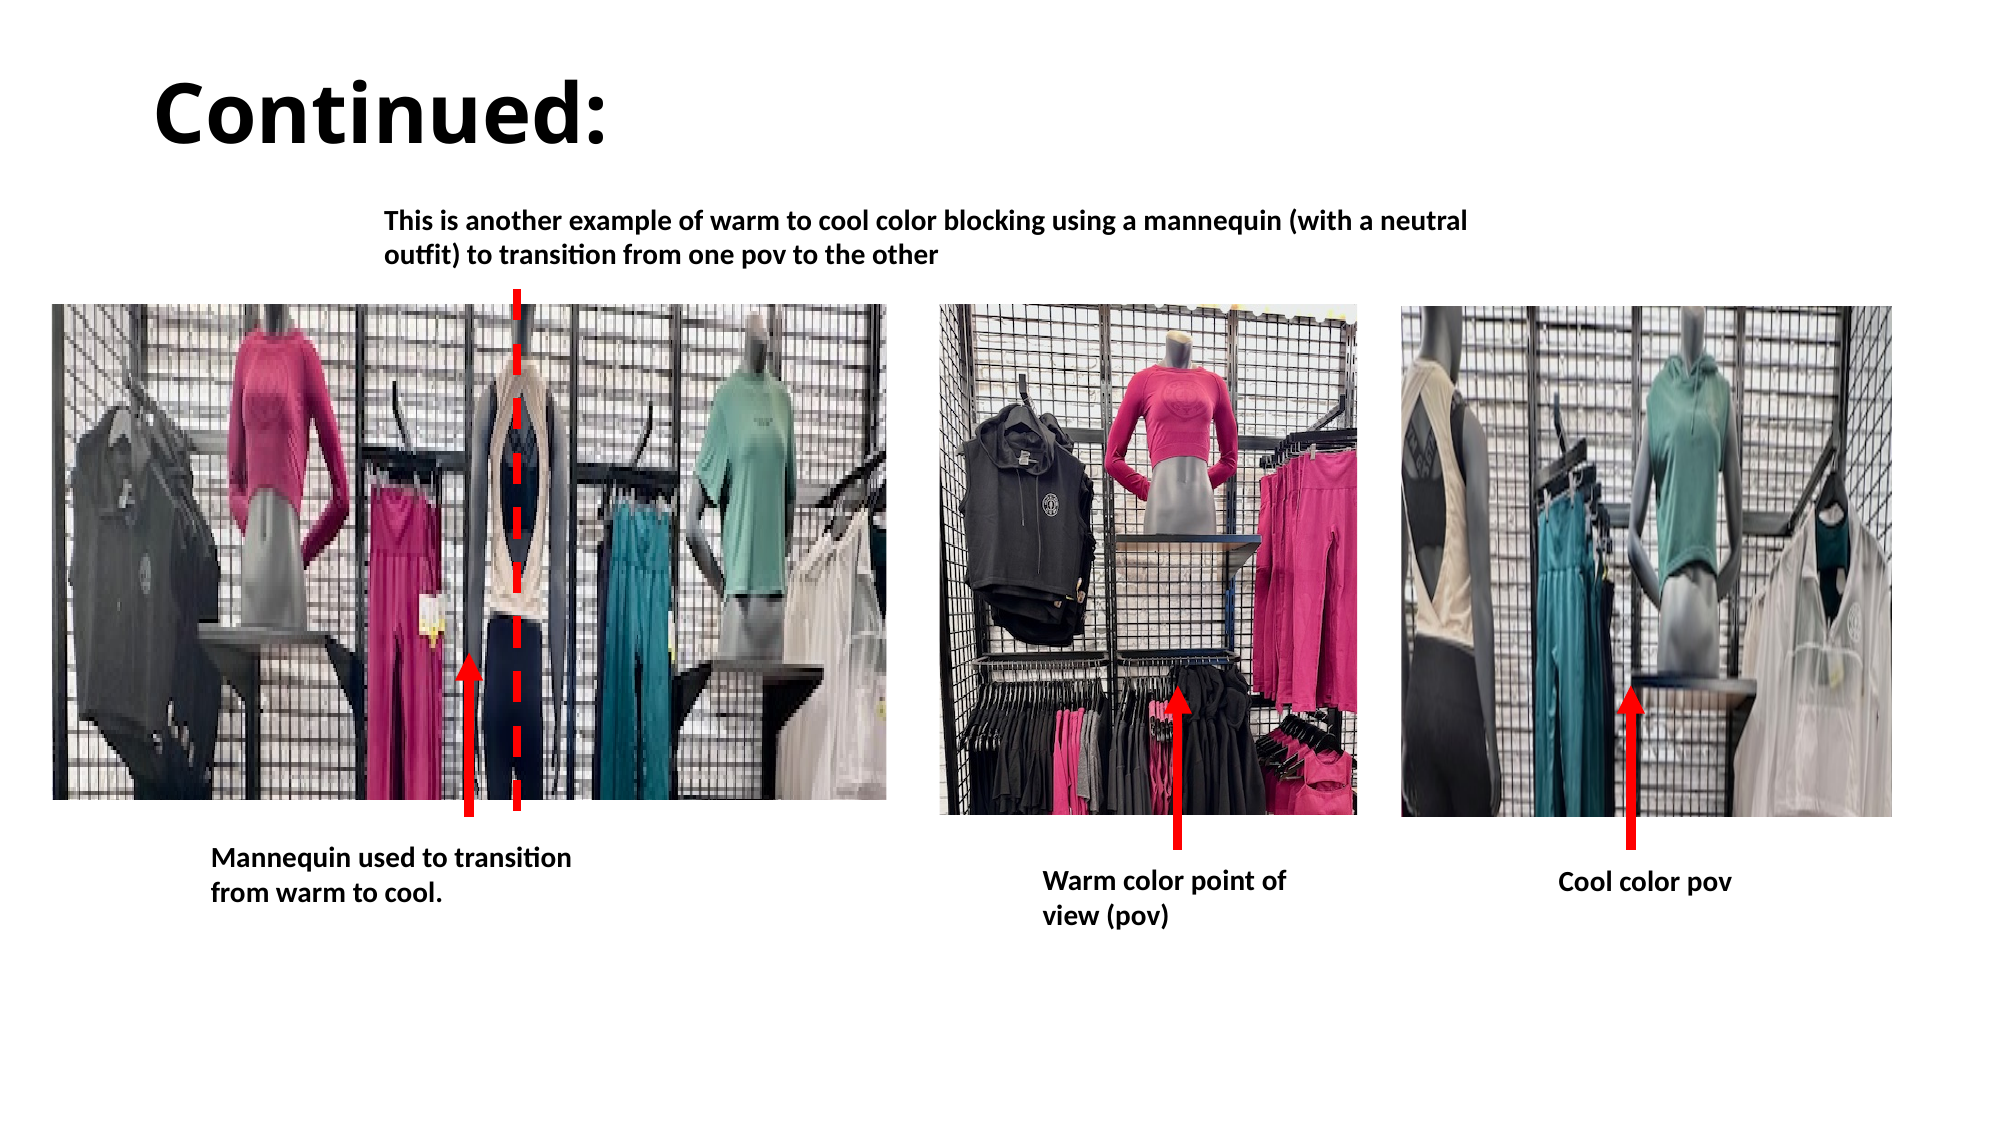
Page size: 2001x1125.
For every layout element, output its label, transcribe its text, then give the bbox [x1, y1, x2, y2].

text_box Cool color pov [1543, 854, 1804, 905]
picture [518, 304, 887, 800]
picture [1401, 306, 1892, 817]
text_box This is another example of warm to cool color blocking using a mannequin (with a neutral outfit) to transition from one pov to the other [369, 193, 1548, 278]
text_box Warm color point of view (pov) [1027, 853, 1305, 939]
title Continued: [137, 59, 1863, 175]
picture [939, 304, 1358, 815]
text_box Mannequin used to transition from warm to cool. [196, 831, 591, 916]
picture [51, 304, 517, 800]
picture [619, 694, 625, 712]
